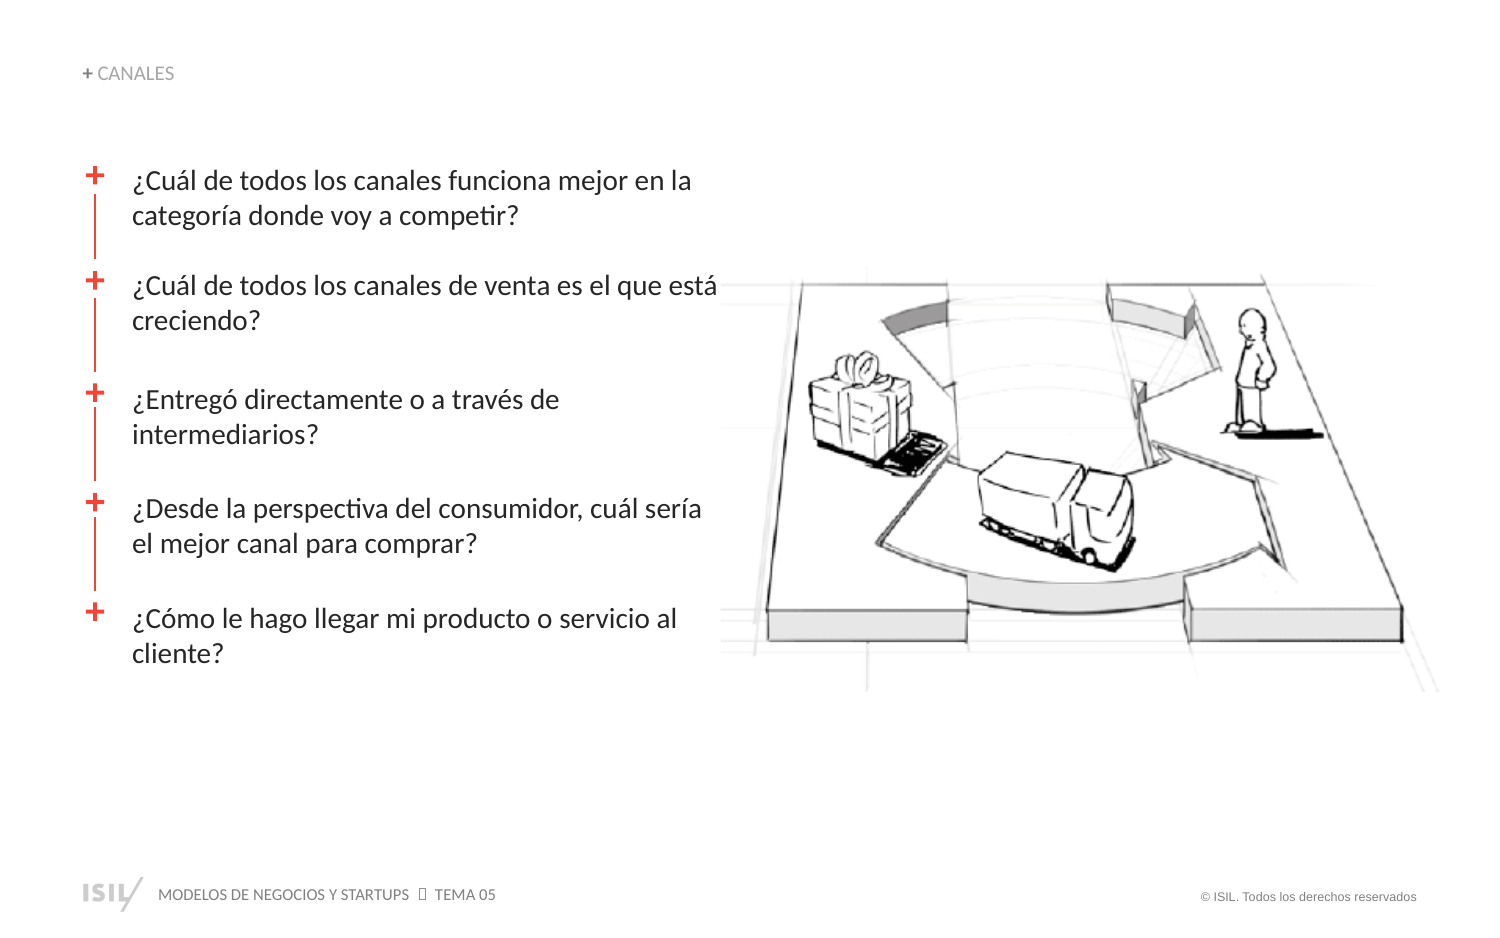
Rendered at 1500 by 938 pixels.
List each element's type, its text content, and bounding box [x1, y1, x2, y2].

text_box [84, 600, 106, 623]
text_box ¿Cuál de todos los canales funciona mejor en la categoría donde voy a competir? [130, 161, 721, 232]
text_box [84, 164, 106, 186]
text_box ¿Desde la perspectiva del consumidor, cuál sería el mejor canal para comprar? [130, 489, 715, 560]
picture [720, 265, 1462, 692]
text_box ¿Entregó directamente o a través de intermediarios? [130, 380, 715, 451]
text_box [84, 381, 106, 404]
text_box ¿Cómo le hago llegar mi producto o servicio al cliente? [130, 599, 715, 670]
text_box + CANALES [82, 61, 721, 85]
text_box [84, 269, 106, 292]
text_box [84, 491, 106, 513]
text_box ¿Cuál de todos los canales de venta es el que está creciendo? [130, 266, 718, 337]
